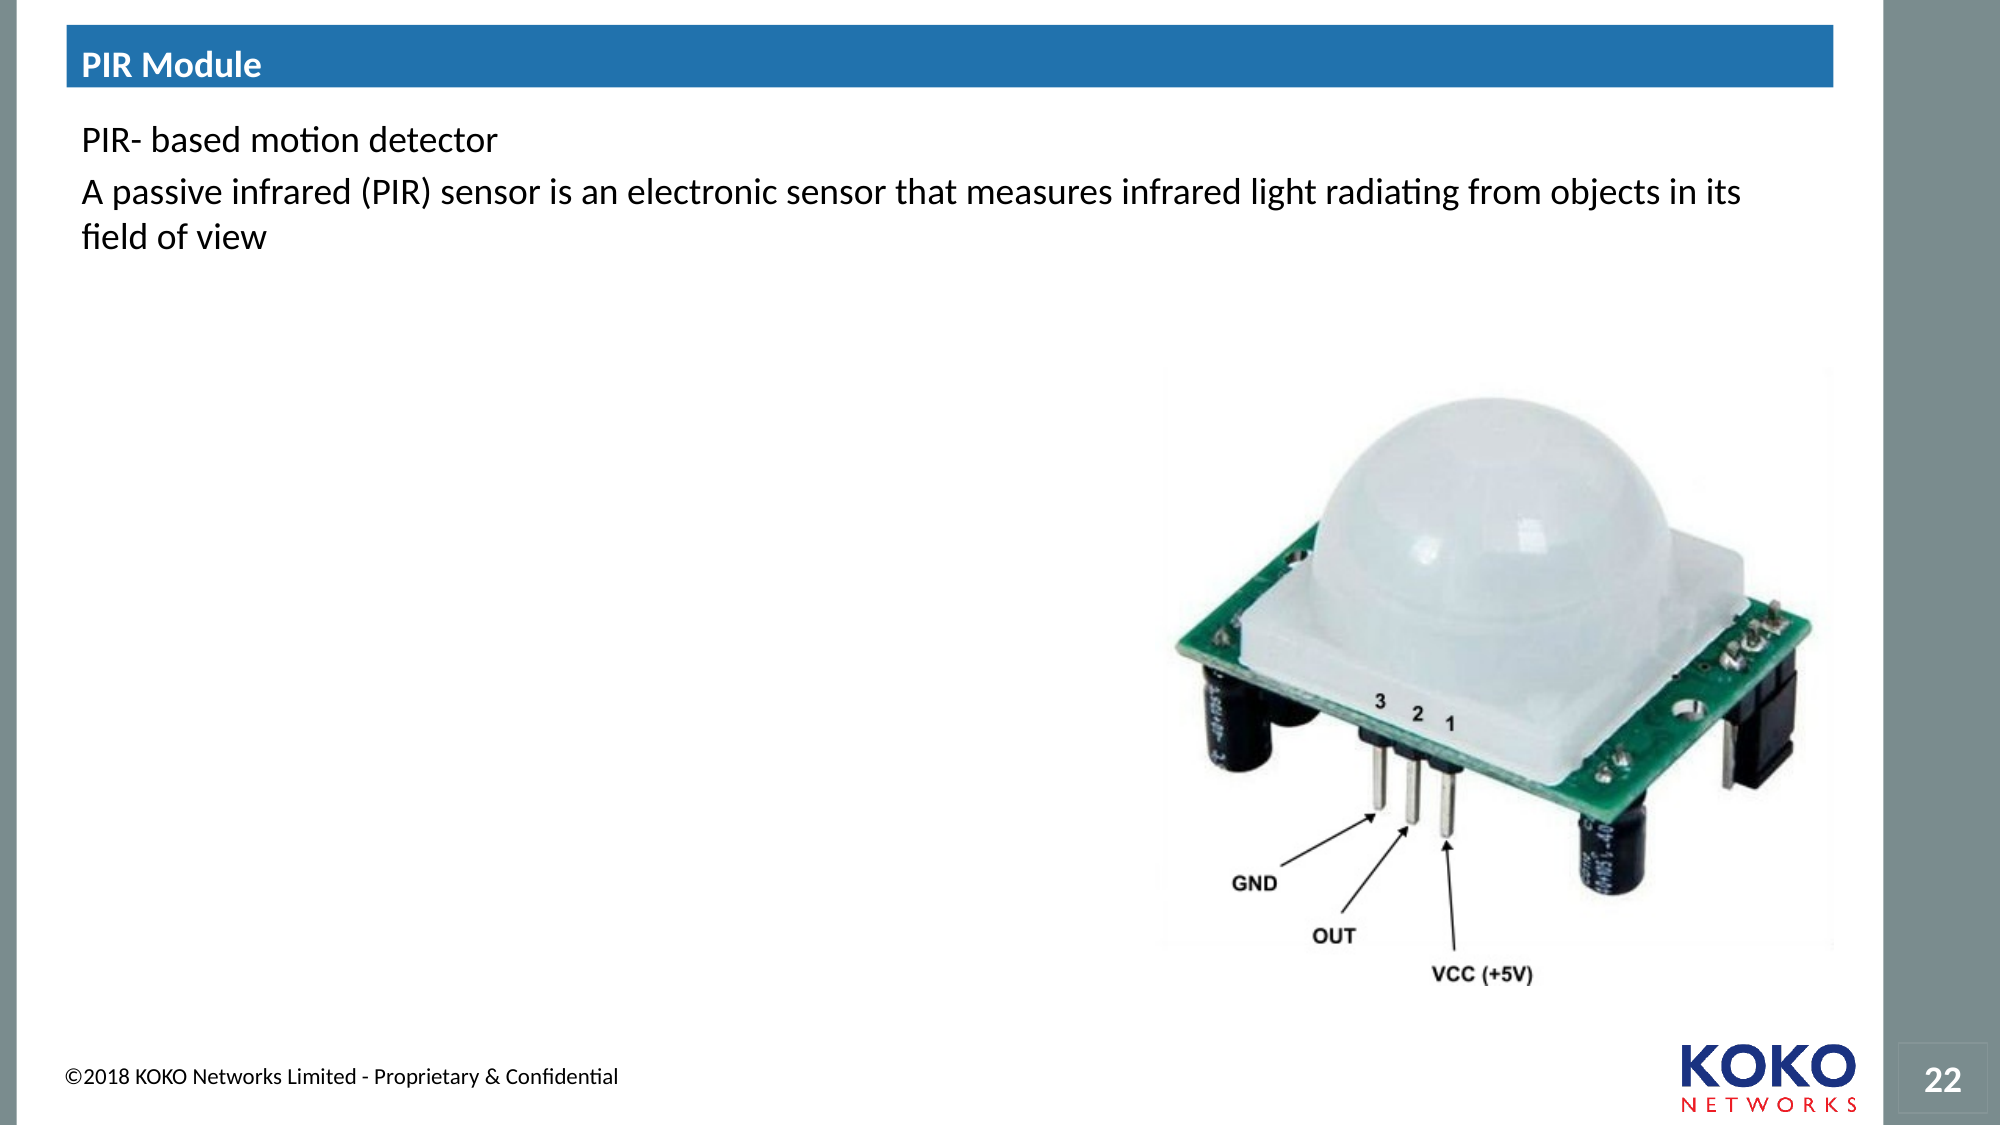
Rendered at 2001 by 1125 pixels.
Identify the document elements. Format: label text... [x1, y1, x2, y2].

picture [1154, 366, 1834, 987]
picture [1639, 1022, 1896, 1125]
list PIR Module [66, 24, 1834, 88]
list PIR- based motion detector A passive infrared (PIR) sensor is an electronic sensor that measures infrared light radiating from objects in its field of view [66, 99, 1834, 986]
slide_number ‹#› [1898, 1042, 1988, 1114]
